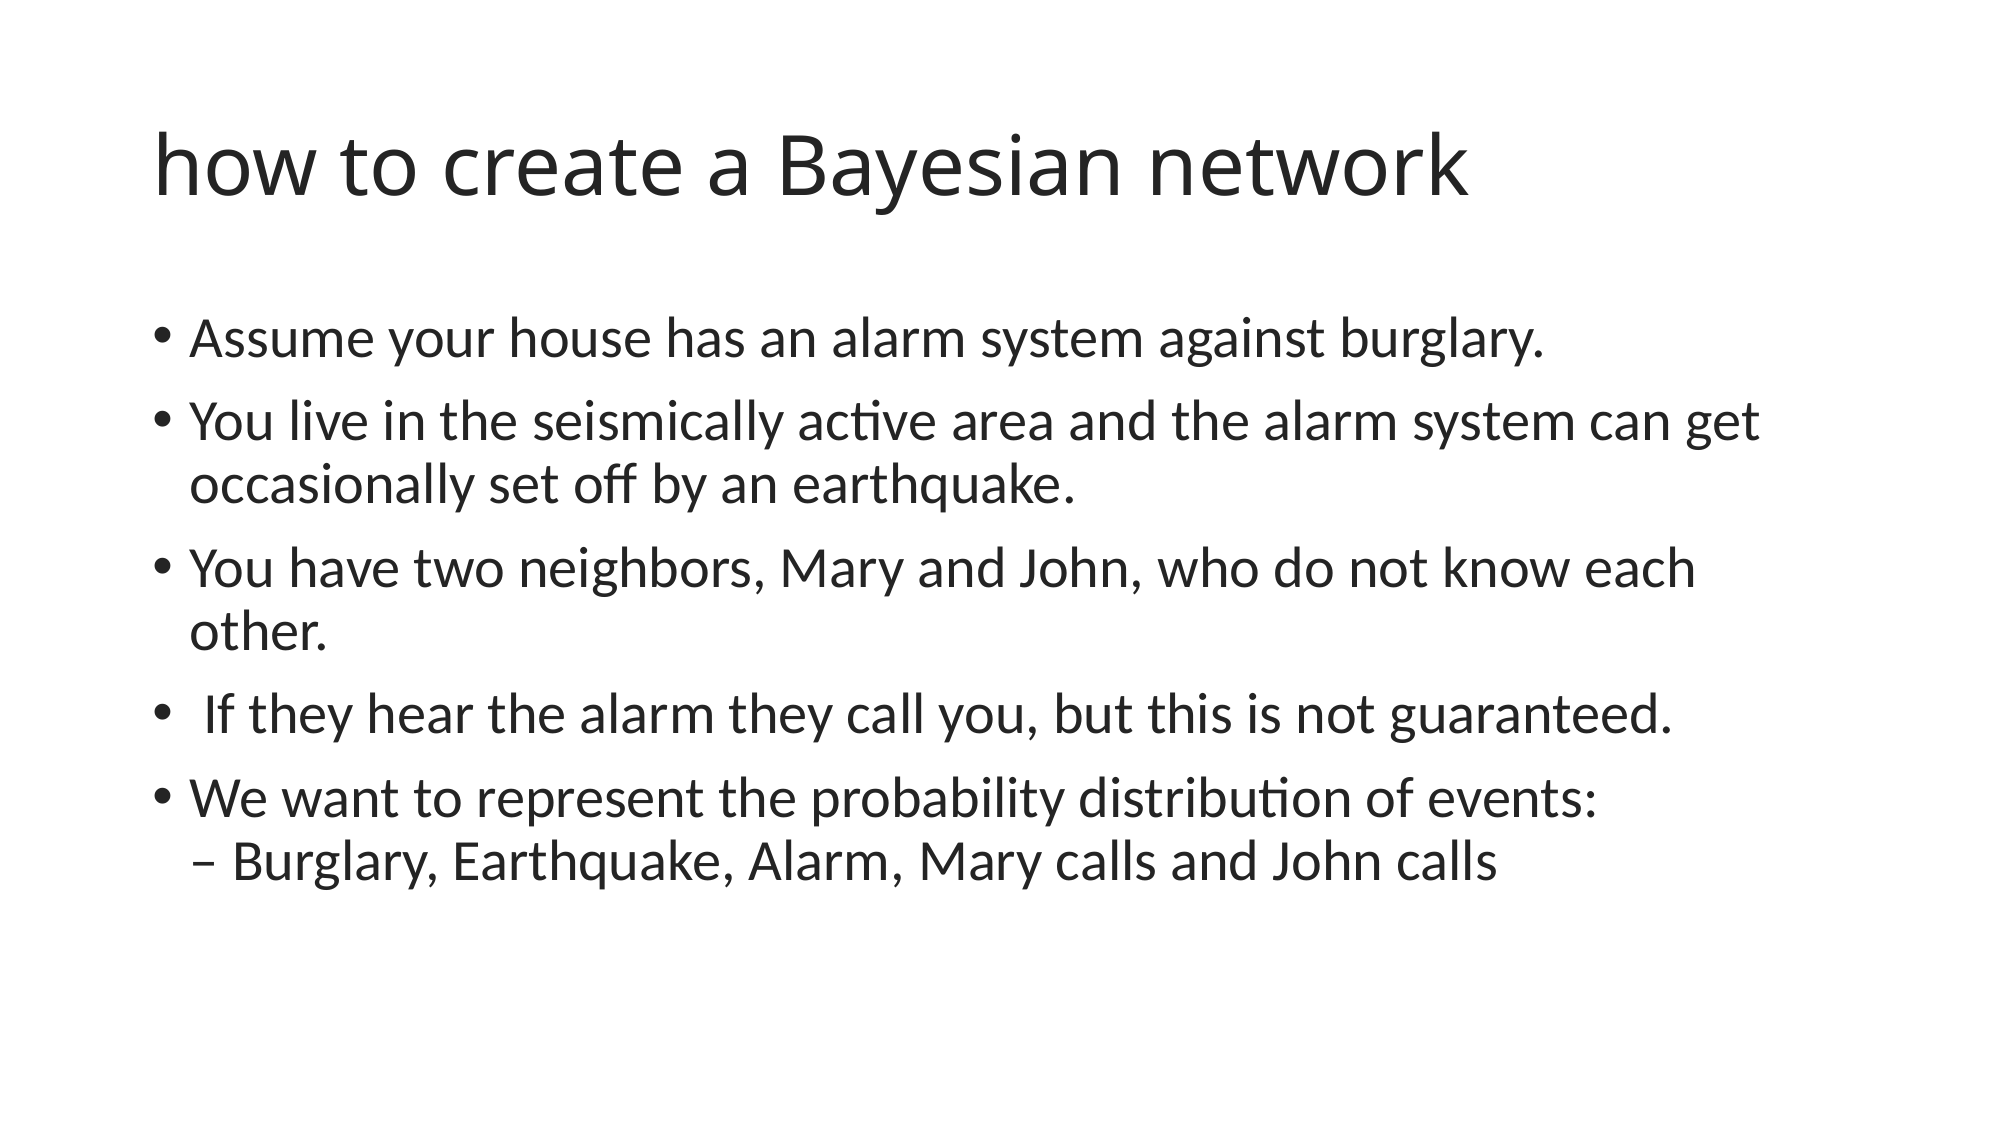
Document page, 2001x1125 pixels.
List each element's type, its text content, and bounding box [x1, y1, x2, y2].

title how to create a Bayesian network [137, 59, 1863, 278]
list Assume your house has an alarm system against burglary. You live in the seismically active area and the alarm system can get occasionally set off by an earthquake. You have two neighbors, Mary and John, who do not know each other. If they hear the alarm they call you, but this is not guaranteed. We want to represent the probability distribution of events: – Burglary, Earthquake, Alarm, Mary calls and John calls [137, 299, 1863, 1014]
